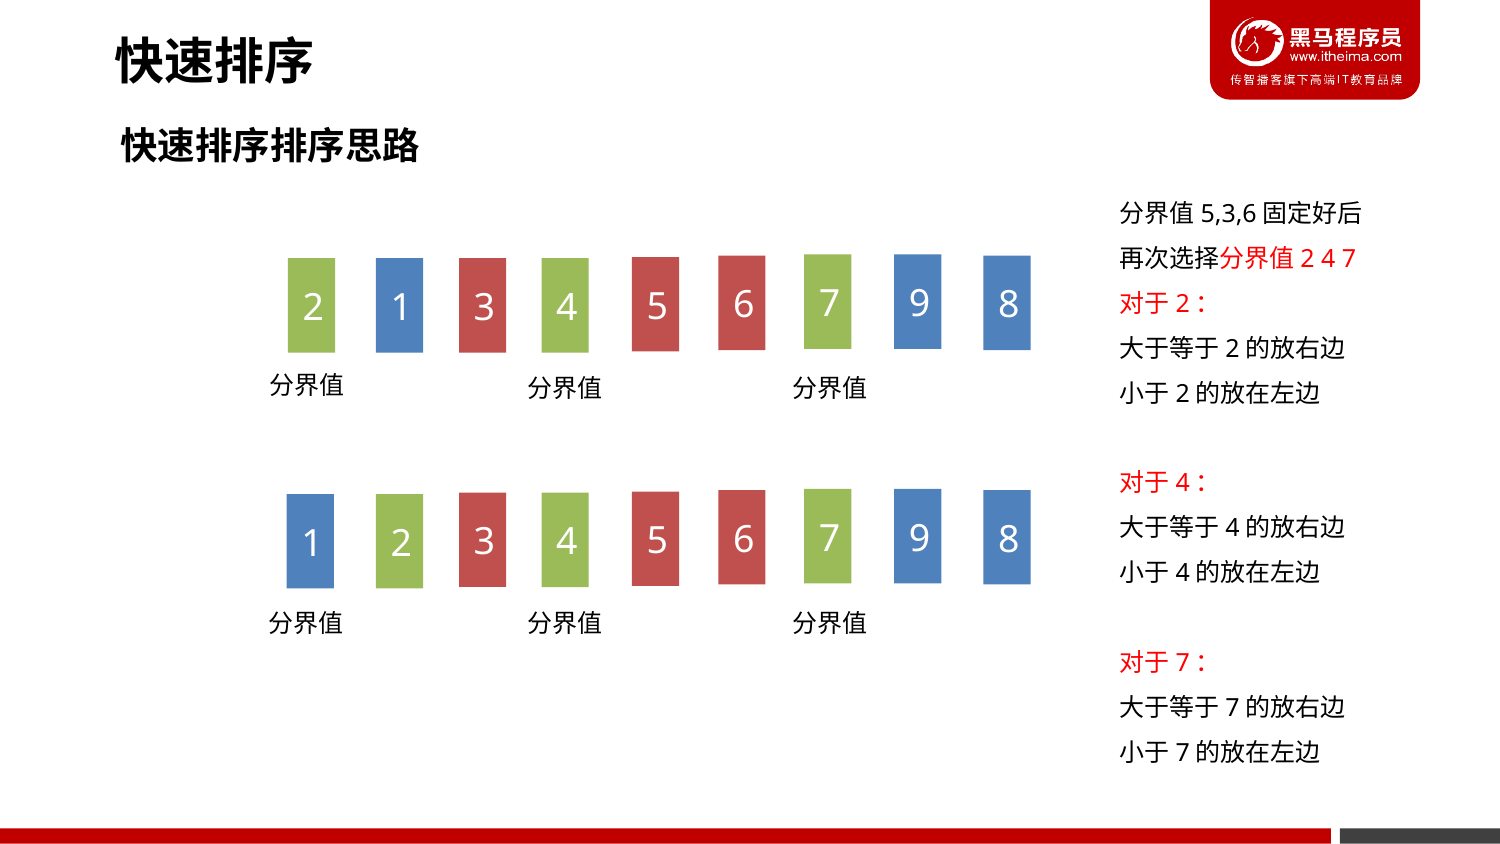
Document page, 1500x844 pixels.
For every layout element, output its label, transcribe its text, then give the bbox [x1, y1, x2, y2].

text_box 3 [459, 258, 507, 353]
text_box 3 [459, 492, 507, 587]
text_box 分界值 [512, 365, 618, 410]
text_box 1 [285, 492, 336, 591]
text_box 9 [892, 252, 943, 351]
text_box 4 [541, 258, 589, 353]
text_box 8 [981, 253, 1033, 352]
picture [1212, 8, 1421, 94]
text_box 4 [541, 492, 589, 588]
text_box 分界值5,3,6固定好后 再次选择分界值2 4 7 对于2： 大于等于2的放右边 小于2的放在左边 对于4： 大于等于4的放右边 小于4的放在左边 对于7： 大于等于7的放右边 小于7的放在左边 [1104, 175, 1458, 774]
text_box 分界值 [253, 599, 360, 645]
text_box 2 [375, 494, 424, 589]
text_box 分界值 [512, 599, 618, 645]
text_box 分界值 [254, 362, 360, 407]
text_box 7 [804, 488, 852, 584]
text_box 7 [804, 254, 852, 349]
text_box 5 [631, 491, 680, 586]
text_box 5 [631, 257, 680, 352]
text_box 8 [981, 488, 1033, 587]
text_box 6 [718, 255, 766, 351]
text_box 分界值 [777, 599, 883, 645]
text_box 2 [287, 258, 336, 353]
text_box 分界值 [777, 365, 883, 410]
text_box 快速排序 [103, 0, 987, 130]
text_box 6 [718, 490, 766, 585]
text_box 9 [892, 487, 943, 585]
text_box 1 [374, 256, 425, 355]
text_box 快速排序排序思路 [105, 114, 436, 175]
